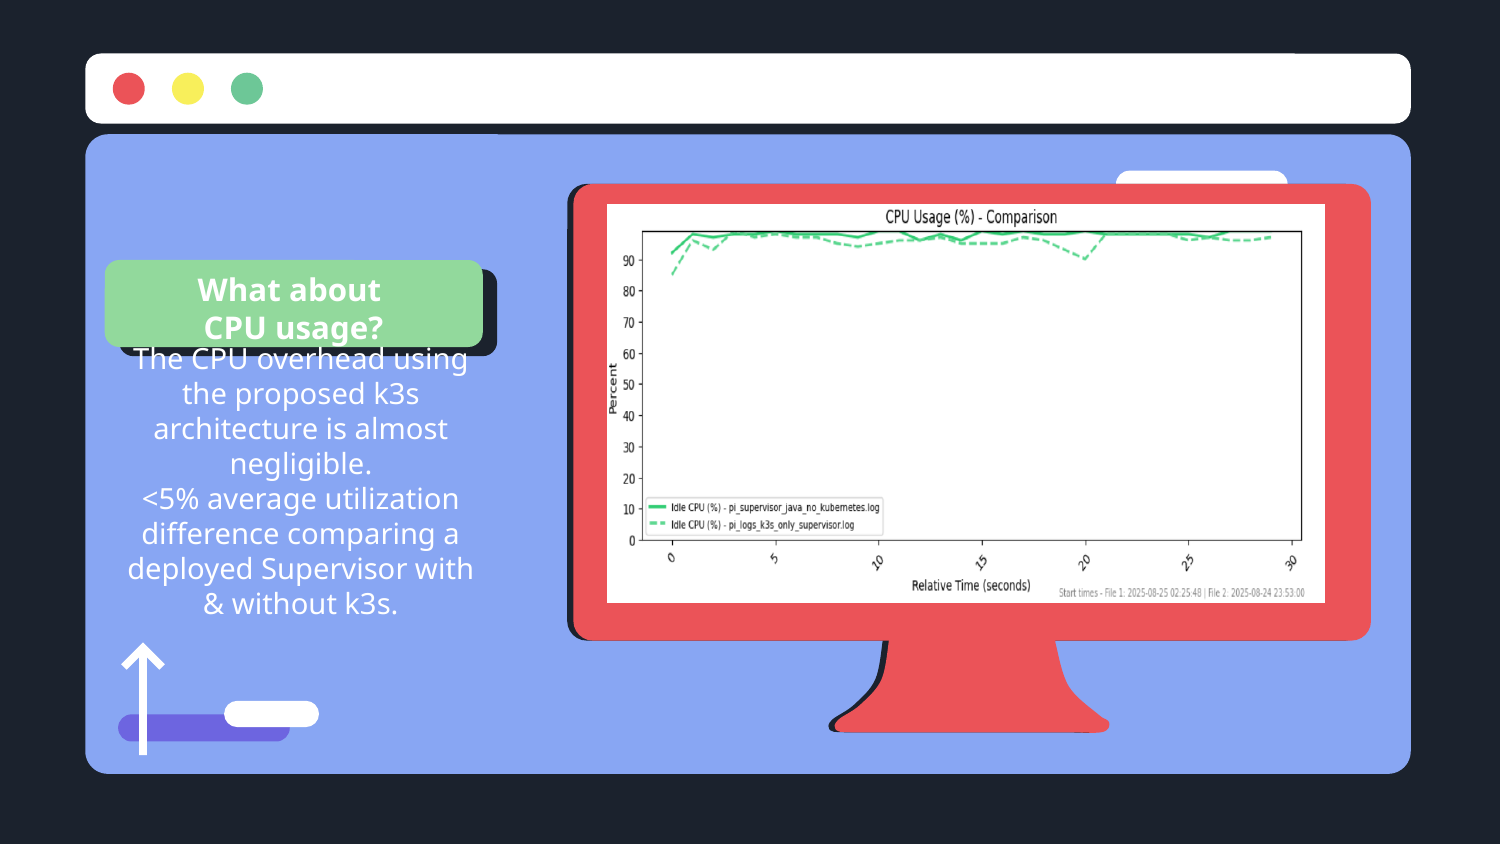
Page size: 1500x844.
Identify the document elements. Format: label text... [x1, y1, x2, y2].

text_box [563, 183, 1363, 740]
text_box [104, 259, 498, 357]
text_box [569, 185, 574, 731]
text_box [121, 642, 165, 756]
picture [607, 204, 1325, 603]
subtitle The CPU overhead using the proposed k3s architecture is almost negligible. <5% average utilization difference comparing a deployed Supervisor with & without k3s. [99, 356, 503, 636]
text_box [98, 257, 497, 356]
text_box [498, 260, 502, 356]
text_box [575, 185, 1370, 731]
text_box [1364, 185, 1375, 739]
